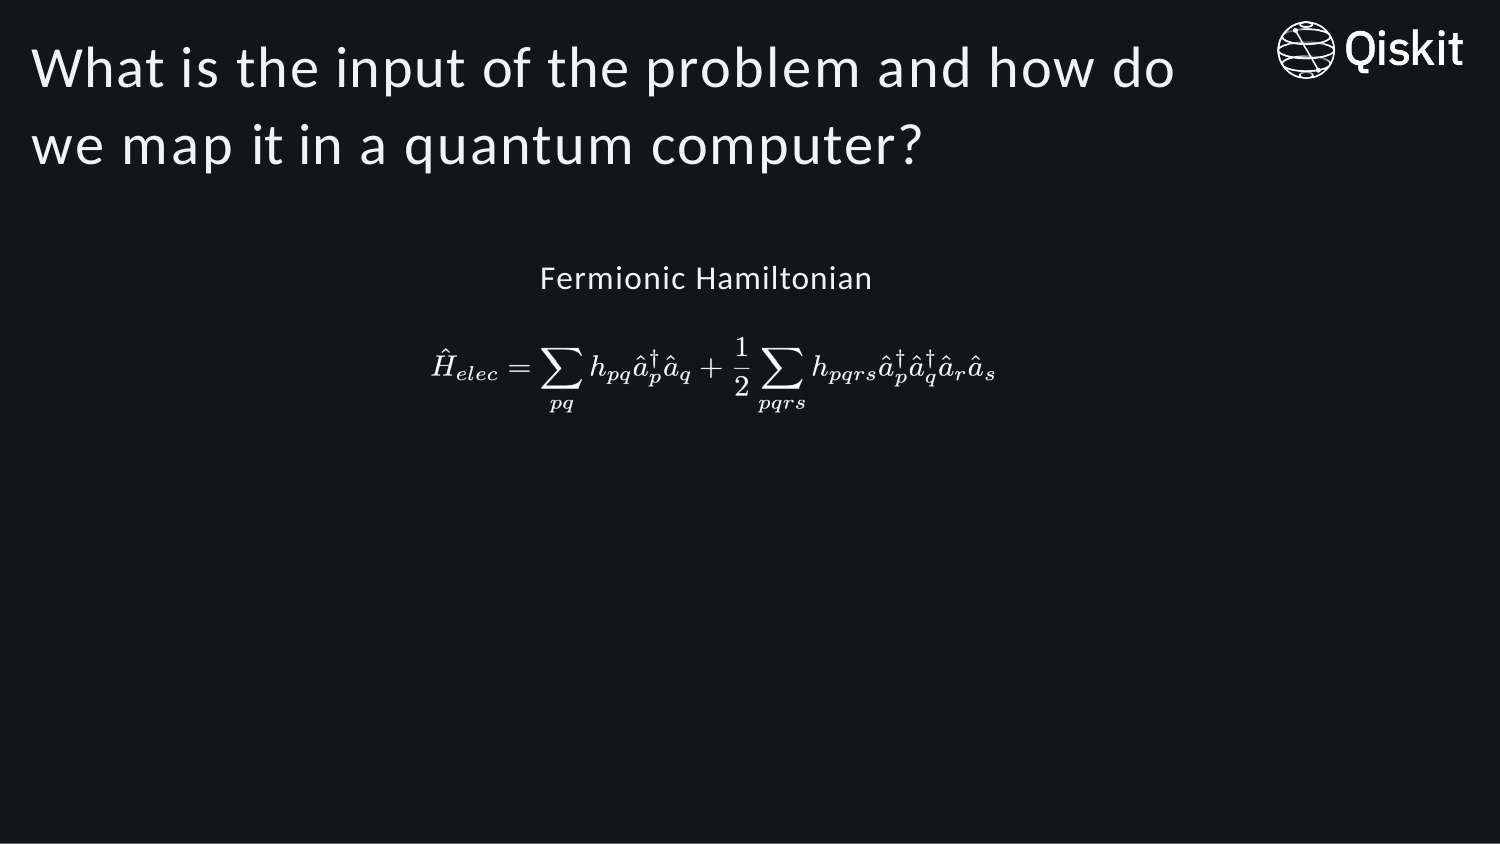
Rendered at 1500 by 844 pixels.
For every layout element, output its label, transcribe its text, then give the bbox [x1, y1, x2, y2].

text_box Fermionic Hamiltonian [538, 254, 882, 296]
picture [1277, 21, 1463, 79]
title What is the input of the problem and how do we map it in a quantum computer? [29, 20, 1192, 177]
picture [431, 336, 995, 413]
